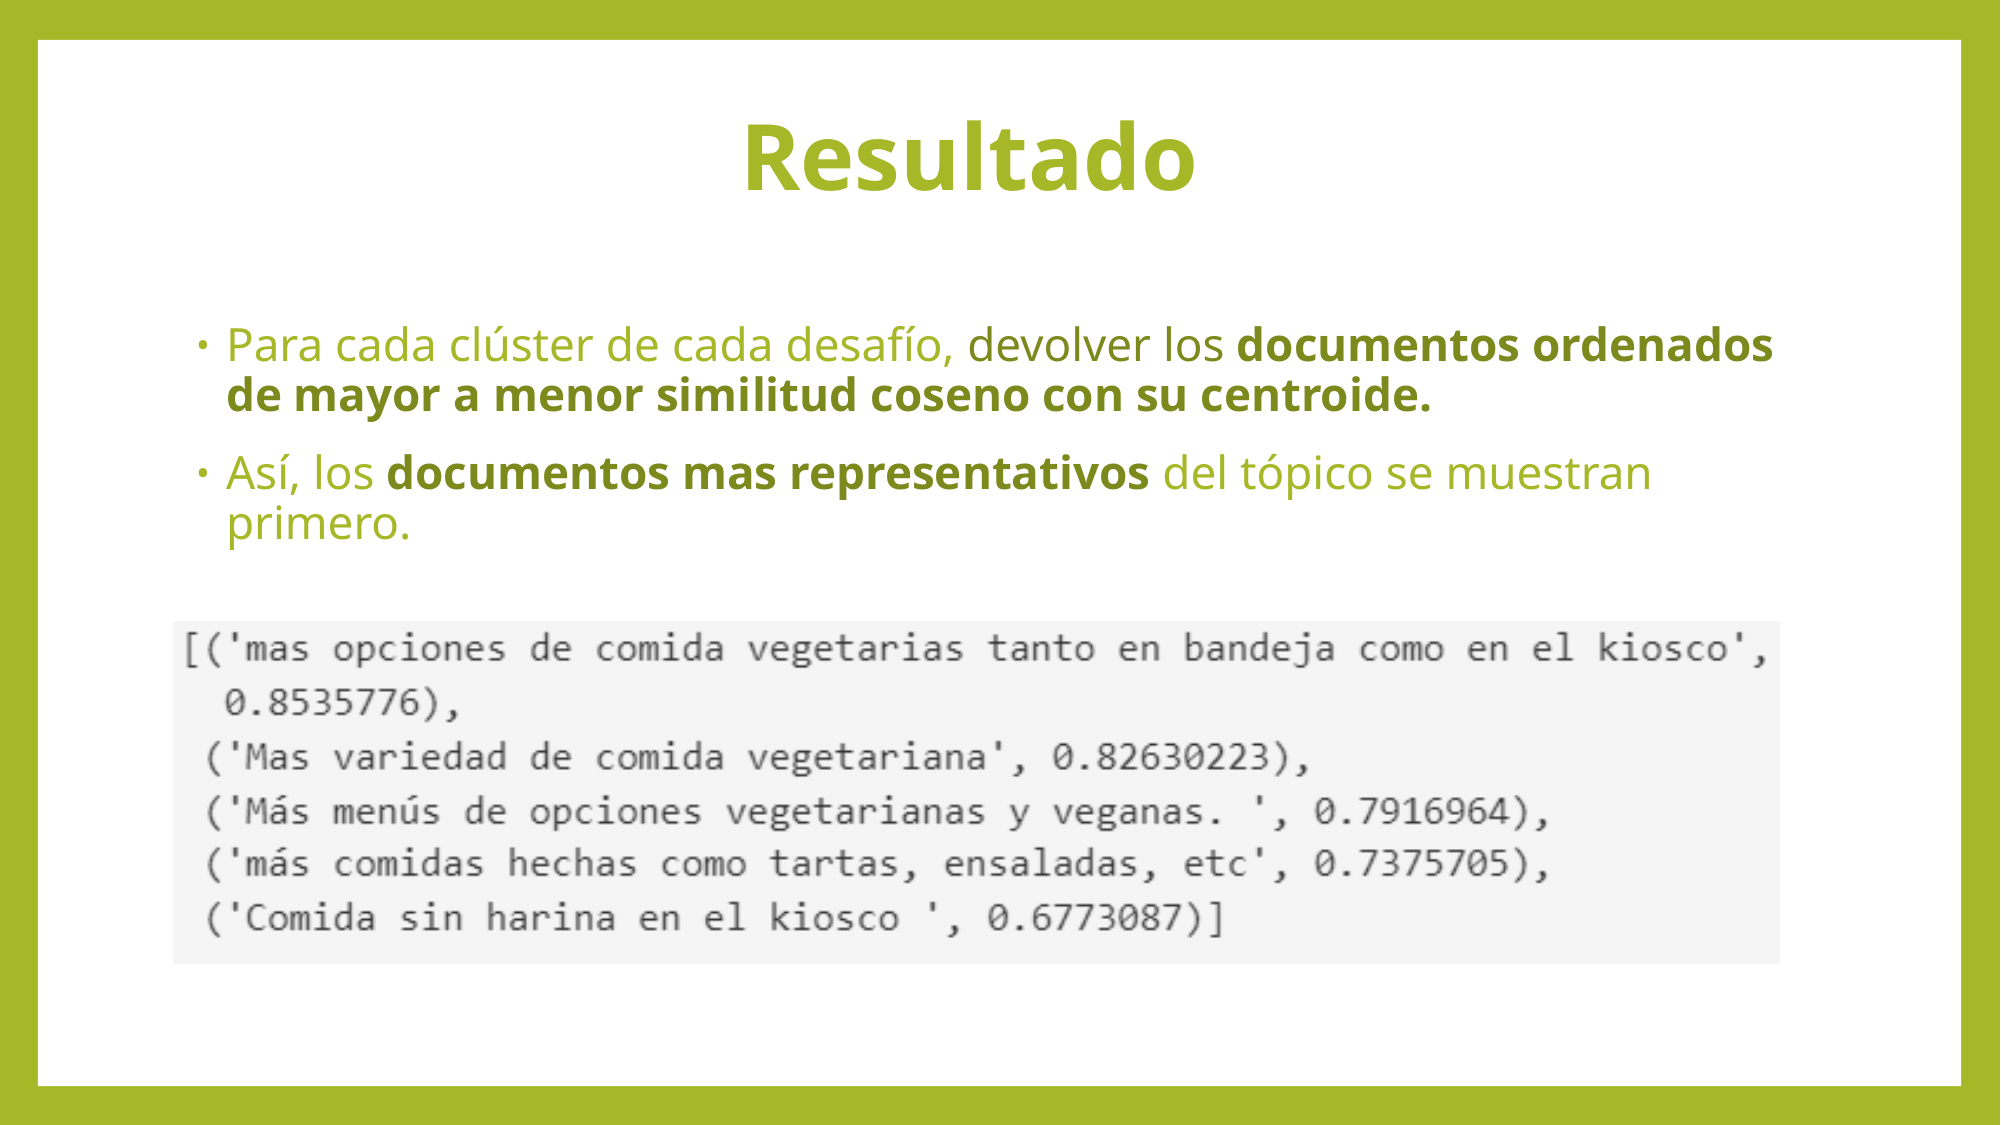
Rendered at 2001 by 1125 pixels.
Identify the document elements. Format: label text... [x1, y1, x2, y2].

picture [173, 621, 1780, 964]
title Resultado [159, 50, 1780, 273]
list Para cada clúster de cada desafío, devolver los documentos ordenados de mayor a menor similitud coseno con su centroide. Así, los documentos mas representativos del tópico se muestran primero. [173, 314, 1794, 978]
